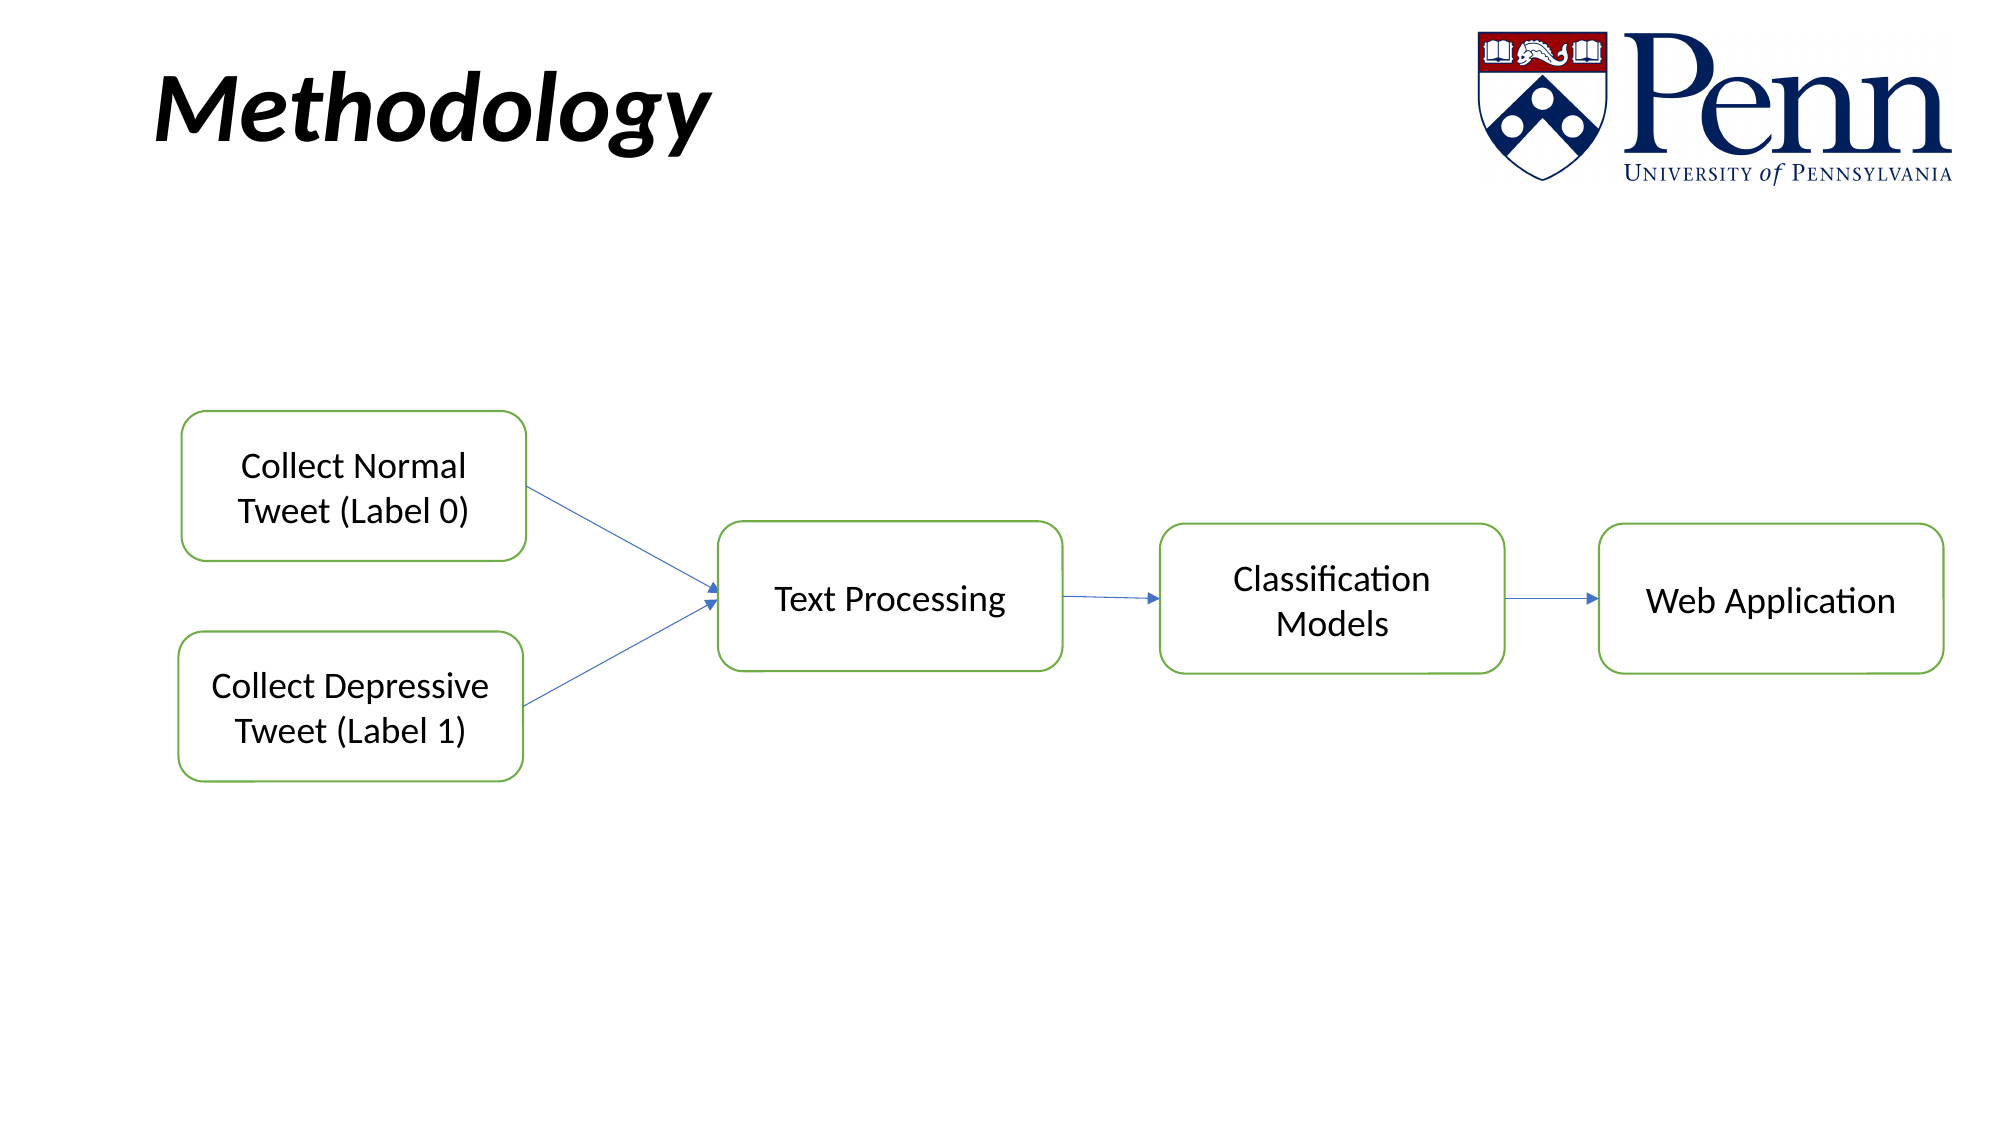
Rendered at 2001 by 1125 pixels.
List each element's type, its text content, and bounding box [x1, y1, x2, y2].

text_box Web Application [1597, 522, 1945, 675]
title Methodology [137, 31, 1863, 187]
picture [1475, 29, 1952, 186]
text_box Classification Models [1158, 522, 1506, 675]
text_box Collect Normal Tweet (Label 0) [180, 409, 528, 563]
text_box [523, 599, 718, 707]
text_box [526, 486, 722, 594]
text_box Text Processing [716, 520, 1064, 673]
text_box Collect Depressive Tweet (Label 1) [177, 630, 525, 783]
